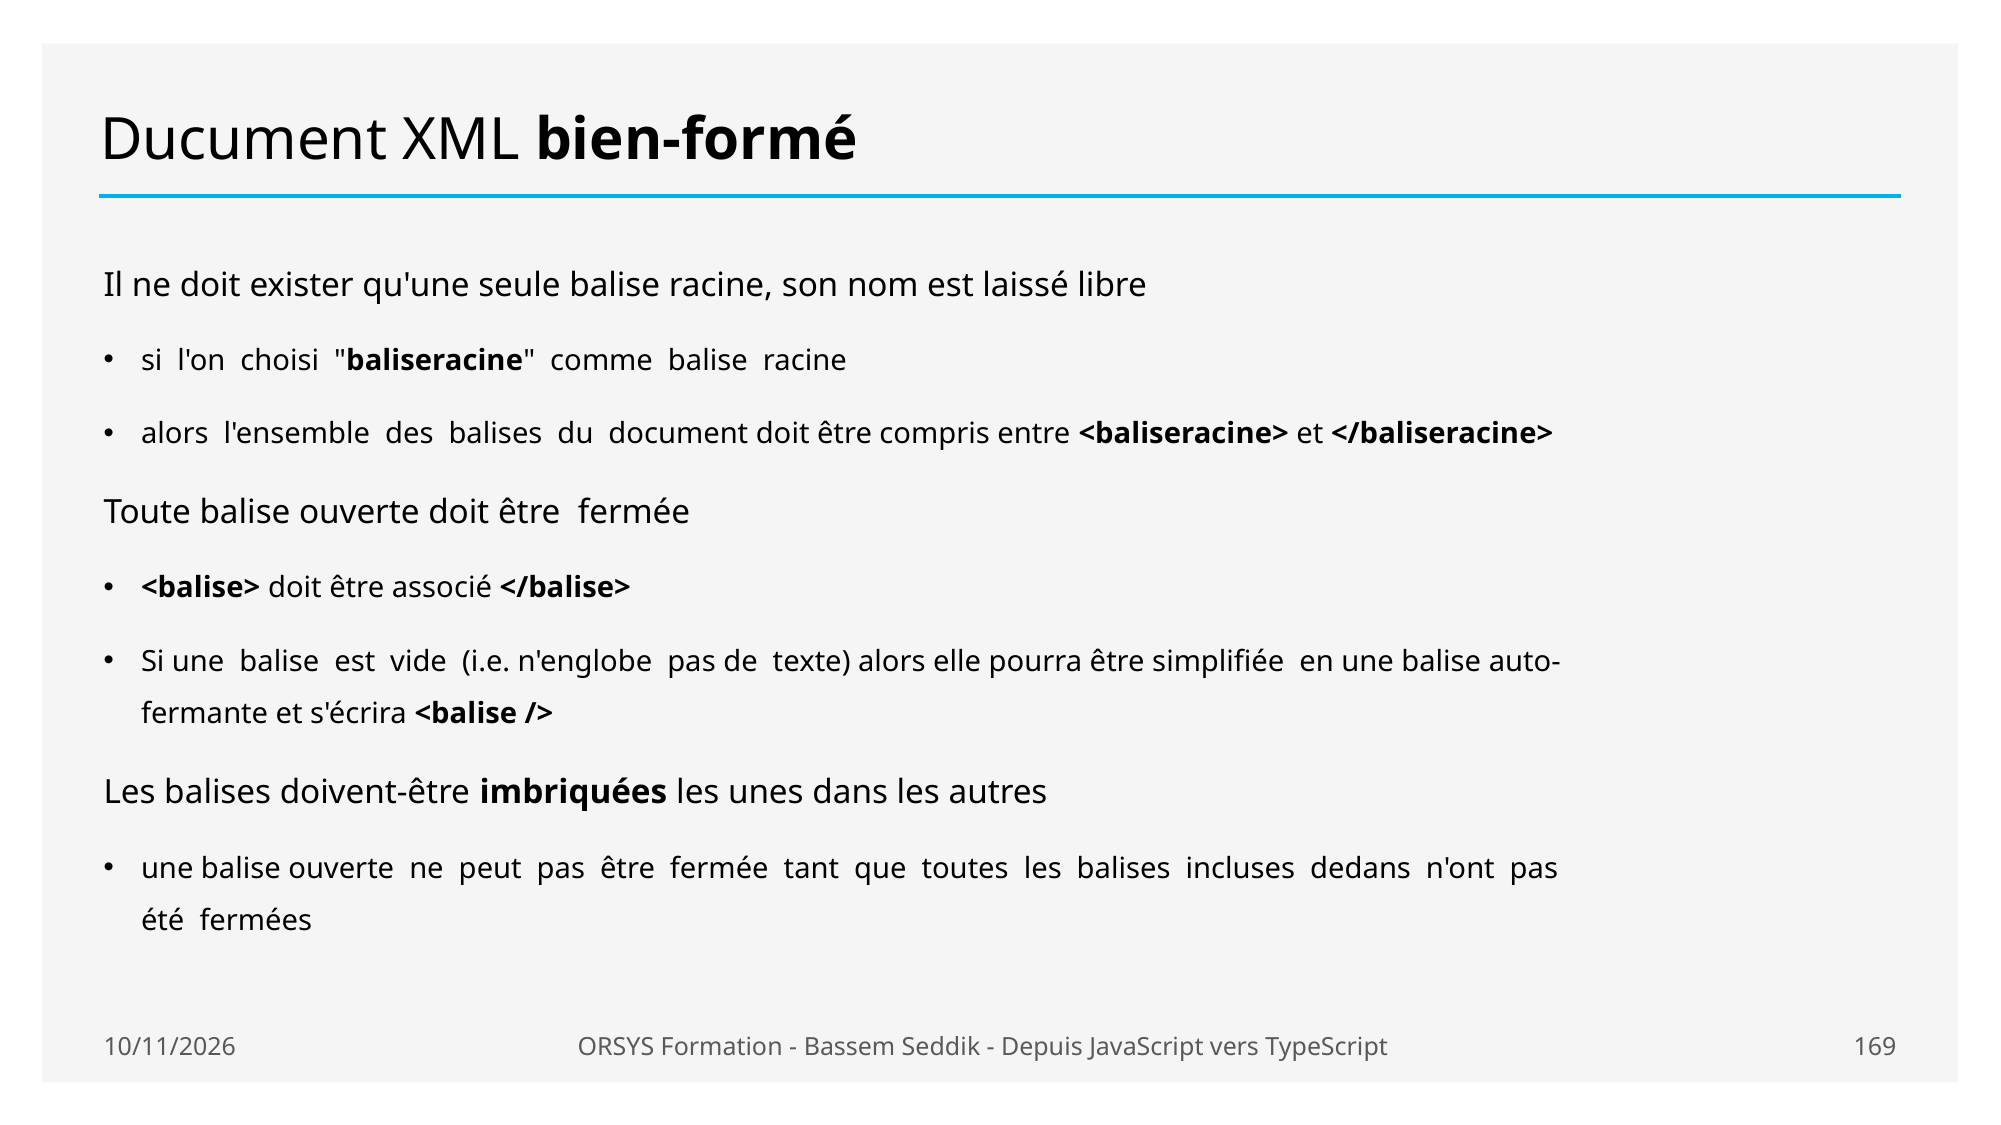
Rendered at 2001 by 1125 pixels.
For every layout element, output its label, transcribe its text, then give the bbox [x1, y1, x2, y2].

title Ducument XML bien-formé [85, 73, 1888, 179]
slide_number 169 [1626, 1017, 1912, 1078]
list Il ne doit exister qu'une seule balise racine, son nom est laissé libre si l'on choisi "baliseracine" comme balise racine alors l'ensemble des balises du document doit être compris entre <baliseracine> et </baliseracine> Toute balise ouverte doit être fermée <balise> doit être associé </balise> Si une balise est vide (i.e. n'englobe pas de texte) alors elle pourra être simplifiée en une balise auto-fermante et s'écrira <balise /> Les balises doivent-être imbriquées les unes dans les autres une balise ouverte ne peut pas être fermée tant que toutes les balises incluses dedans n'ont pas été fermées [88, 235, 1627, 982]
footer ORSYS Formation - Bassem Seddik - Depuis JavaScript vers TypeScript [341, 1017, 1626, 1078]
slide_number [88, 1017, 341, 1078]
